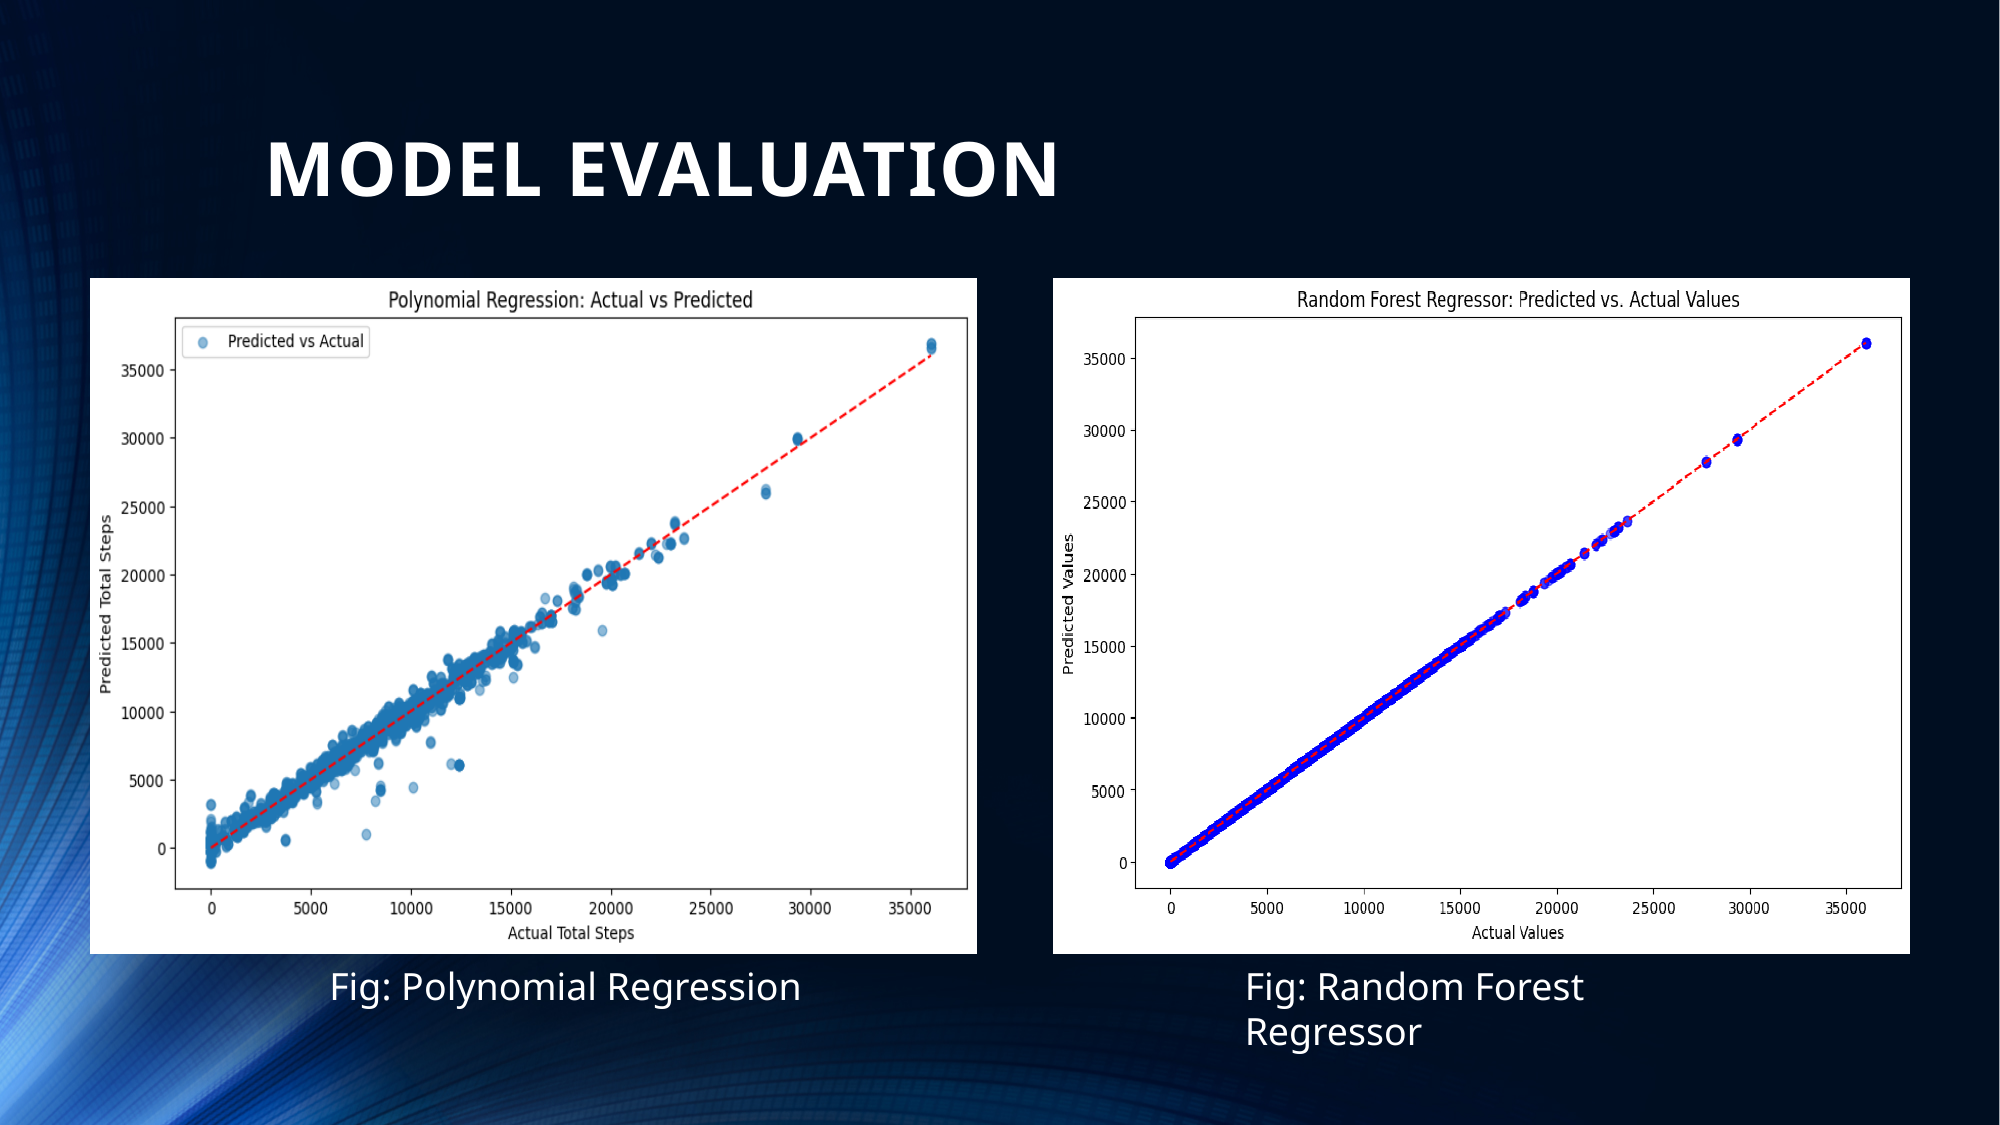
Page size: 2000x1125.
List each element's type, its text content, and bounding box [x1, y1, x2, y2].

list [90, 278, 977, 954]
text_box Fig: Random Forest Regressor [1230, 955, 1750, 1061]
title MODEL EVALUATION [249, 62, 1750, 220]
text_box Fig: Polynomial Regression [314, 955, 835, 1016]
picture [0, 0, 2000, 1125]
